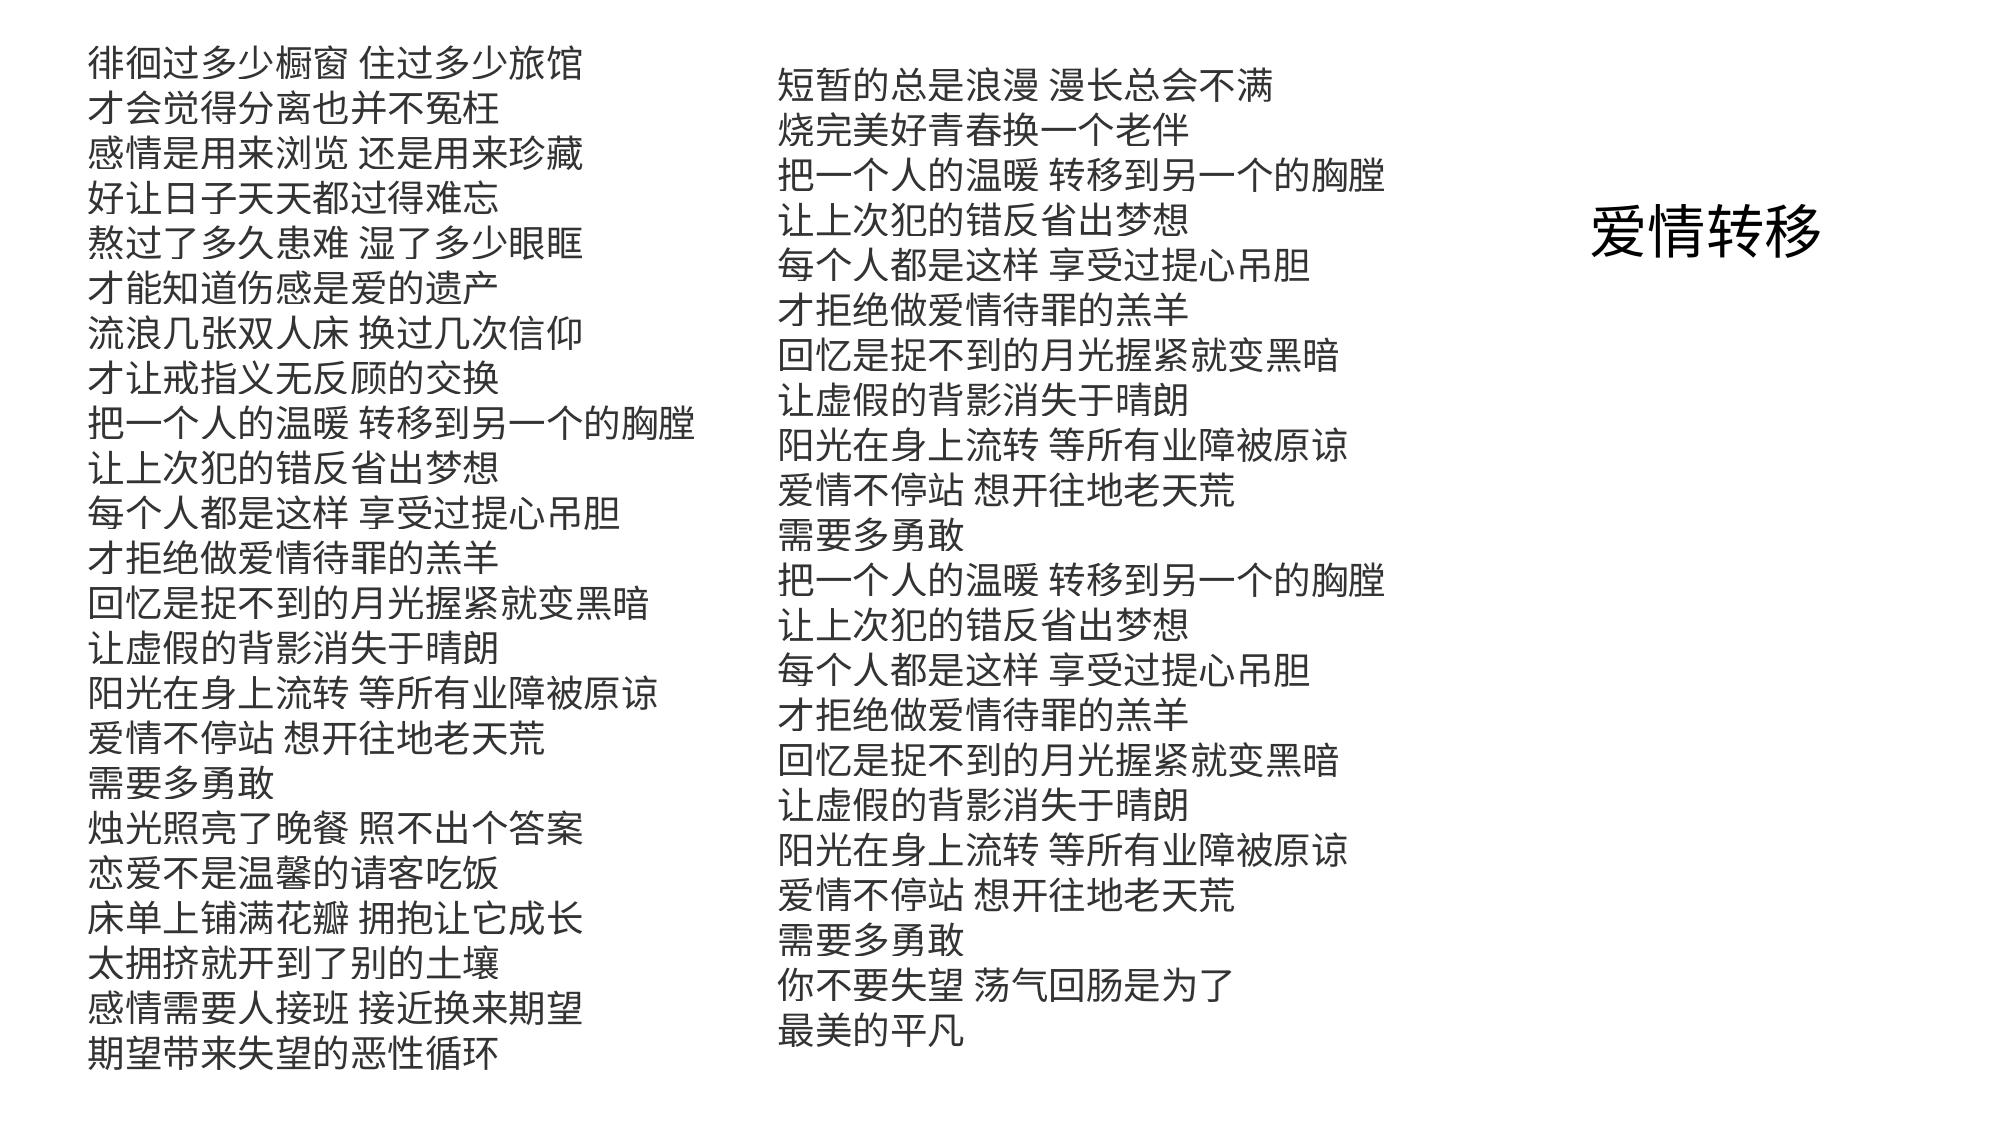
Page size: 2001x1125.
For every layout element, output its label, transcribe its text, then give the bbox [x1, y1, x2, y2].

text_box 徘徊过多少橱窗 住过多少旅馆 才会觉得分离也并不冤枉 感情是用来浏览 还是用来珍藏 好让日子天天都过得难忘 熬过了多久患难 湿了多少眼眶 才能知道伤感是爱的遗产 流浪几张双人床 换过几次信仰 才让戒指义无反顾的交换 把一个人的温暖 转移到另一个的胸膛 让上次犯的错反省出梦想 每个人都是这样 享受过提心吊胆 才拒绝做爱情待罪的羔羊 回忆是捉不到的月光握紧就变黑暗 让虚假的背影消失于晴朗 阳光在身上流转 等所有业障被原谅 爱情不停站 想开往地老天荒 需要多勇敢 烛光照亮了晚餐 照不出个答案 恋爱不是温馨的请客吃饭 床单上铺满花瓣 拥抱让它成长 太拥挤就开到了别的土壤 感情需要人接班 接近换来期望 期望带来失望的恶性循环 [73, 32, 818, 1083]
text_box 短暂的总是浪漫 漫长总会不满 烧完美好青春换一个老伴 把一个人的温暖 转移到另一个的胸膛 让上次犯的错反省出梦想 每个人都是这样 享受过提心吊胆 才拒绝做爱情待罪的羔羊 回忆是捉不到的月光握紧就变黑暗 让虚假的背影消失于晴朗 阳光在身上流转 等所有业障被原谅 爱情不停站 想开往地老天荒 需要多勇敢 把一个人的温暖 转移到另一个的胸膛 让上次犯的错反省出梦想 每个人都是这样 享受过提心吊胆 才拒绝做爱情待罪的羔羊 回忆是捉不到的月光握紧就变黑暗 让虚假的背影消失于晴朗 阳光在身上流转 等所有业障被原谅 爱情不停站 想开往地老天荒 需要多勇敢 你不要失望 荡气回肠是为了 最美的平凡 [763, 55, 1508, 1060]
text_box 爱情转移 [1574, 187, 1927, 273]
